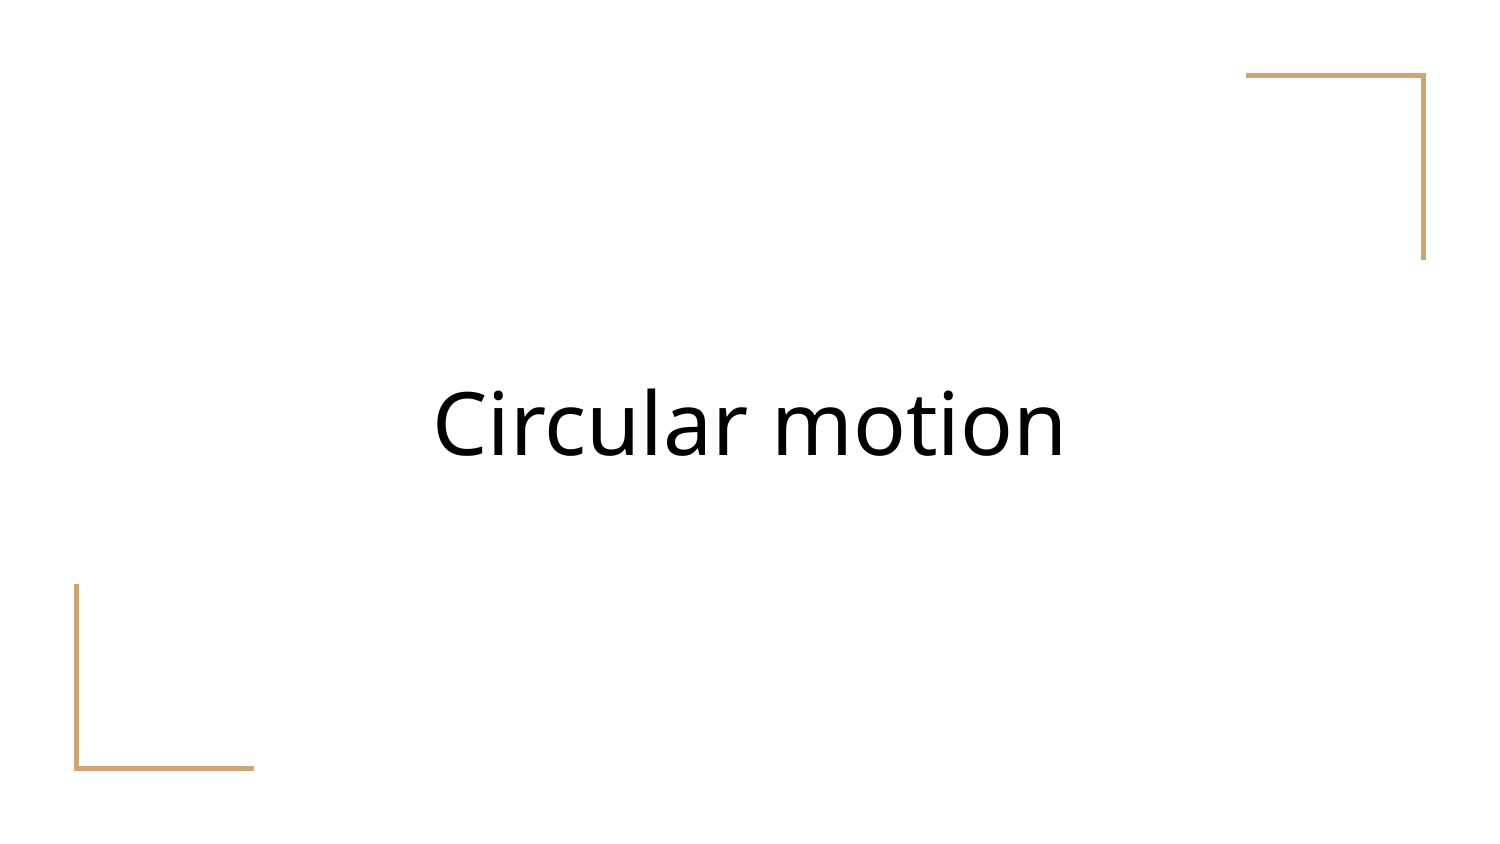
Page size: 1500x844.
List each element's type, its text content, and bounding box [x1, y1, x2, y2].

title Circular motion [126, 296, 1374, 548]
